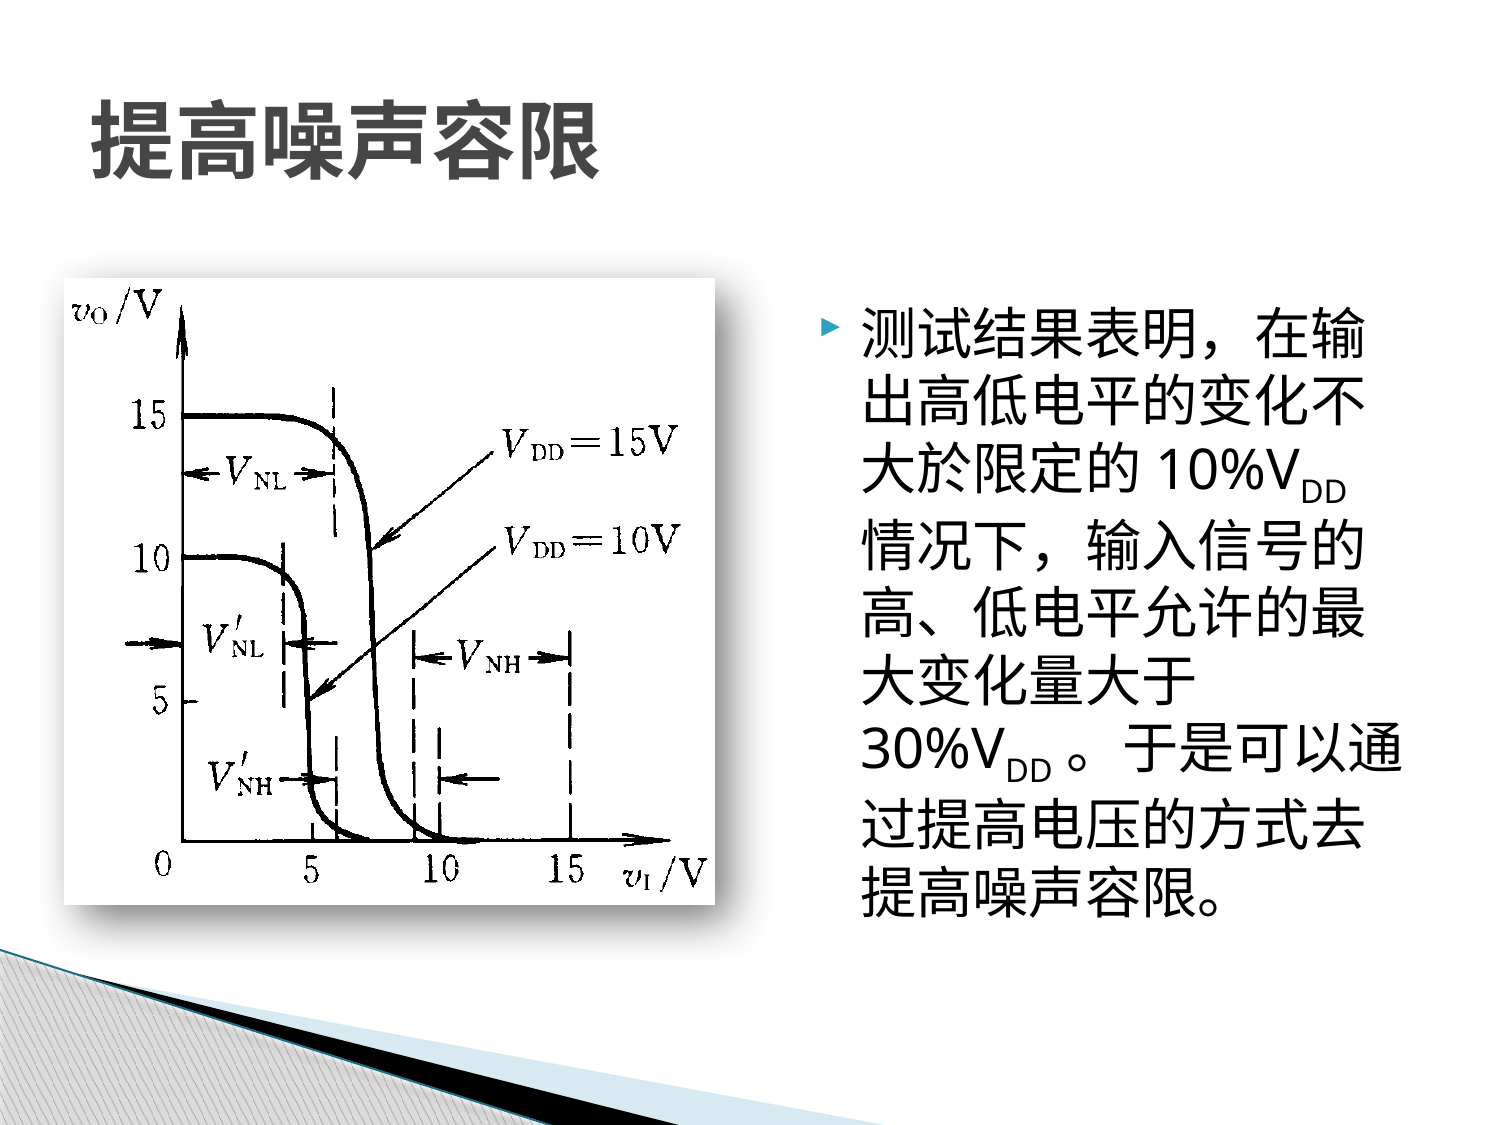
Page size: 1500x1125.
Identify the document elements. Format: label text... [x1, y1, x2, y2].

list 测试结果表明，在输出高低电平的变化不大於限定的10%VDD情况下，输入信号的高、低电平允许的最大变化量大于30%VDD。于是可以通过提高电压的方式去提高噪声容限。 [785, 290, 1425, 986]
picture [64, 278, 715, 906]
title 提高噪声容限 [75, 45, 1425, 233]
